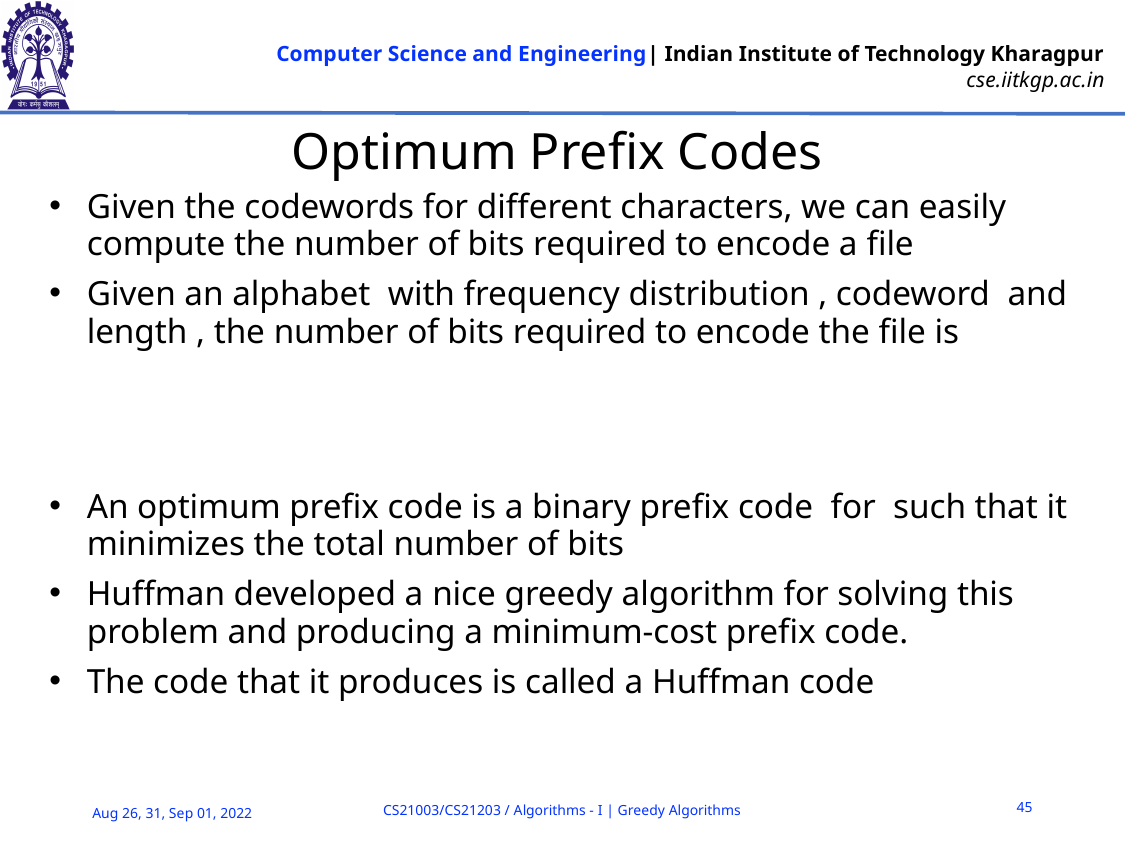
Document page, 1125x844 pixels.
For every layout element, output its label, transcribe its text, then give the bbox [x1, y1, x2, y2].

title Optimum Prefix Codes [35, 78, 1078, 221]
picture [1, 1, 74, 110]
footer CS21003/CS21203 / Algorithms - I | Greedy Algorithms [185, 787, 940, 833]
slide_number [77, 798, 274, 844]
slide_number 45 [992, 785, 1048, 831]
